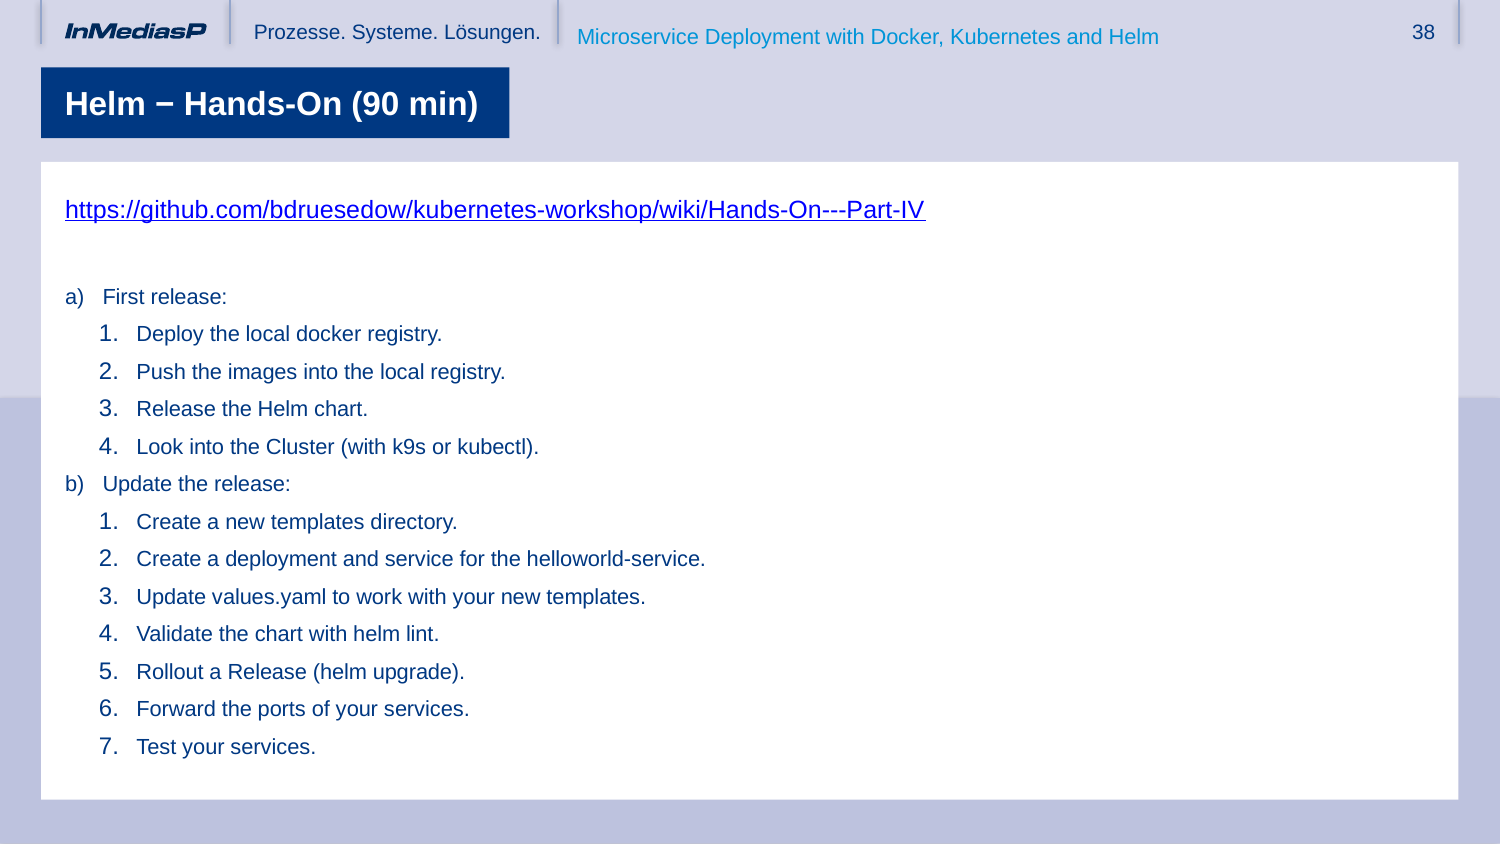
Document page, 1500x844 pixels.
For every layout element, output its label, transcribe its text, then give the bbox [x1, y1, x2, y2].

title Helm − Hands-On (90 min) [40, 67, 510, 139]
text_box Microservice Deployment with Docker, Kubernetes and Helm [577, 11, 1176, 49]
list https://github.com/bdruesedow/kubernetes-workshop/wiki/Hands-On---Part-IV First release: Deploy the local docker registry. Push the images into the local registry. Release the Helm chart. Look into the Cluster (with k9s or kubectl). Update the release: Create a new templates directory. Create a deployment and service for the helloworld-service. Update values.yaml to work with your new templates. Validate the chart with helm lint. Rollout a Release (helm upgrade). Forward the ports of your services. Test your services. [64, 185, 1436, 777]
